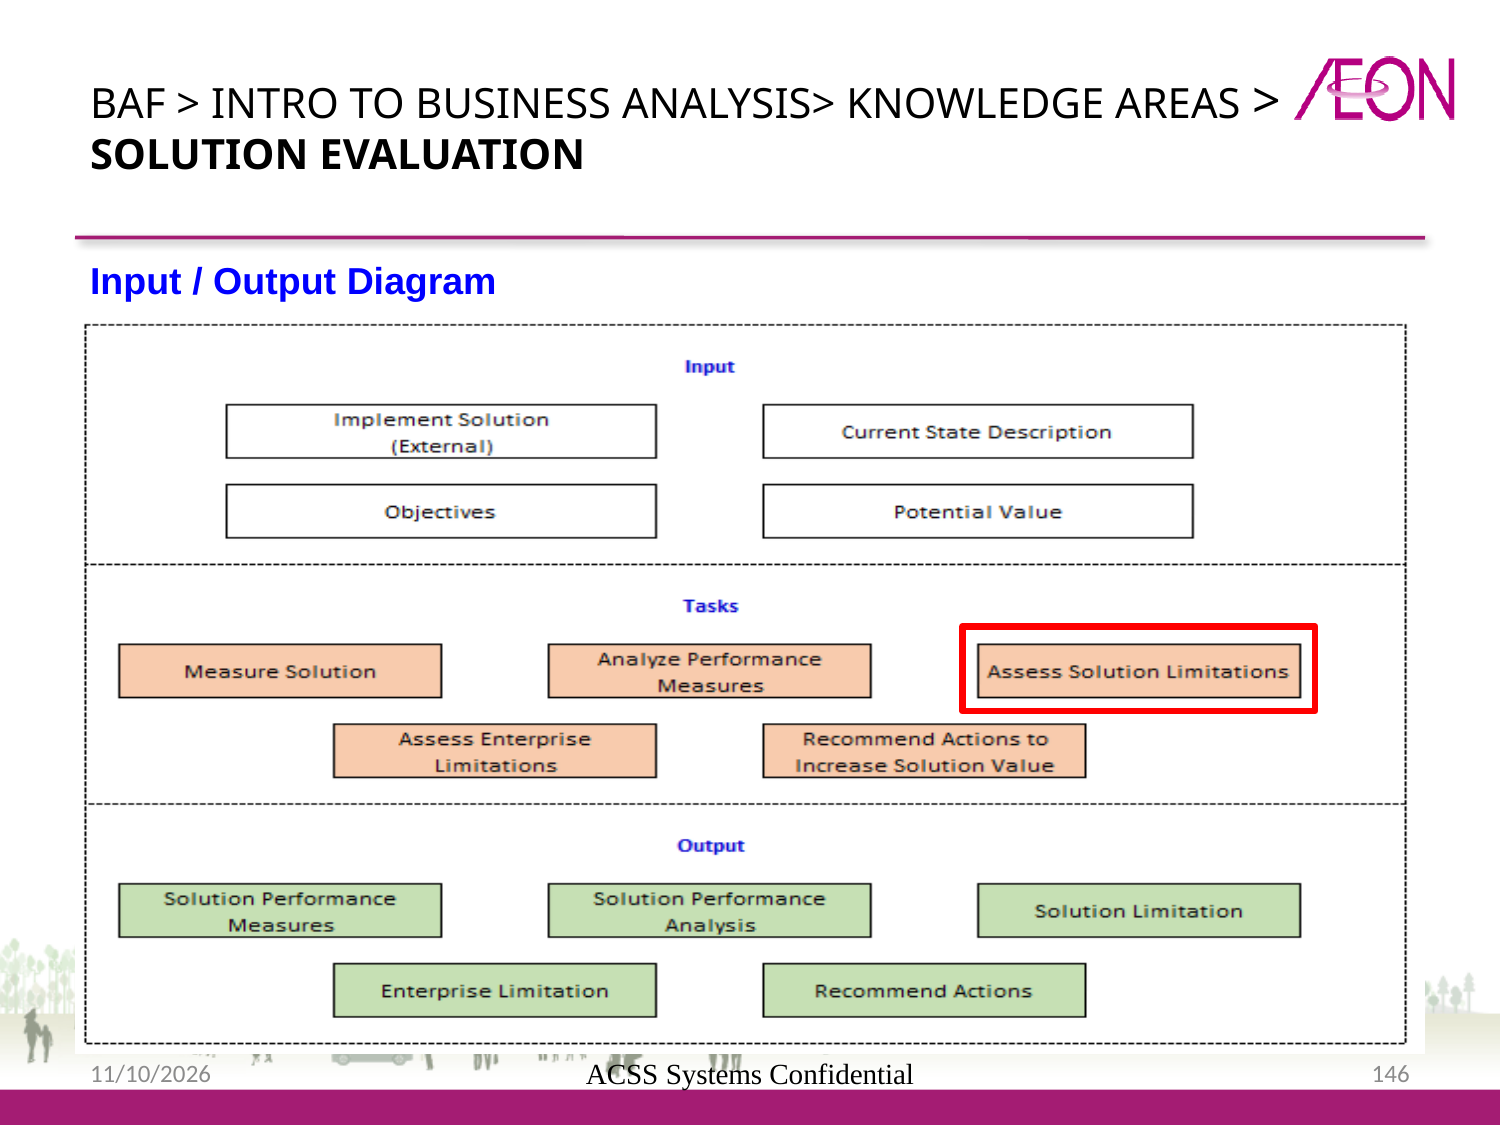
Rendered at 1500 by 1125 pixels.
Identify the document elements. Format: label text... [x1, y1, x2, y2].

slide_number 146 [1074, 1061, 1425, 1103]
picture [0, 315, 1500, 1089]
title BAF > IntRo to BUSINESS ANALYSIS> KNOWLEDGE AREAS > SOLUTION EVALUATION [75, 29, 1463, 217]
list Input / Output Diagram [75, 249, 1425, 315]
picture [1284, 44, 1463, 132]
footer ACSS Systems Confidential [512, 1062, 988, 1103]
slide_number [75, 1062, 425, 1103]
